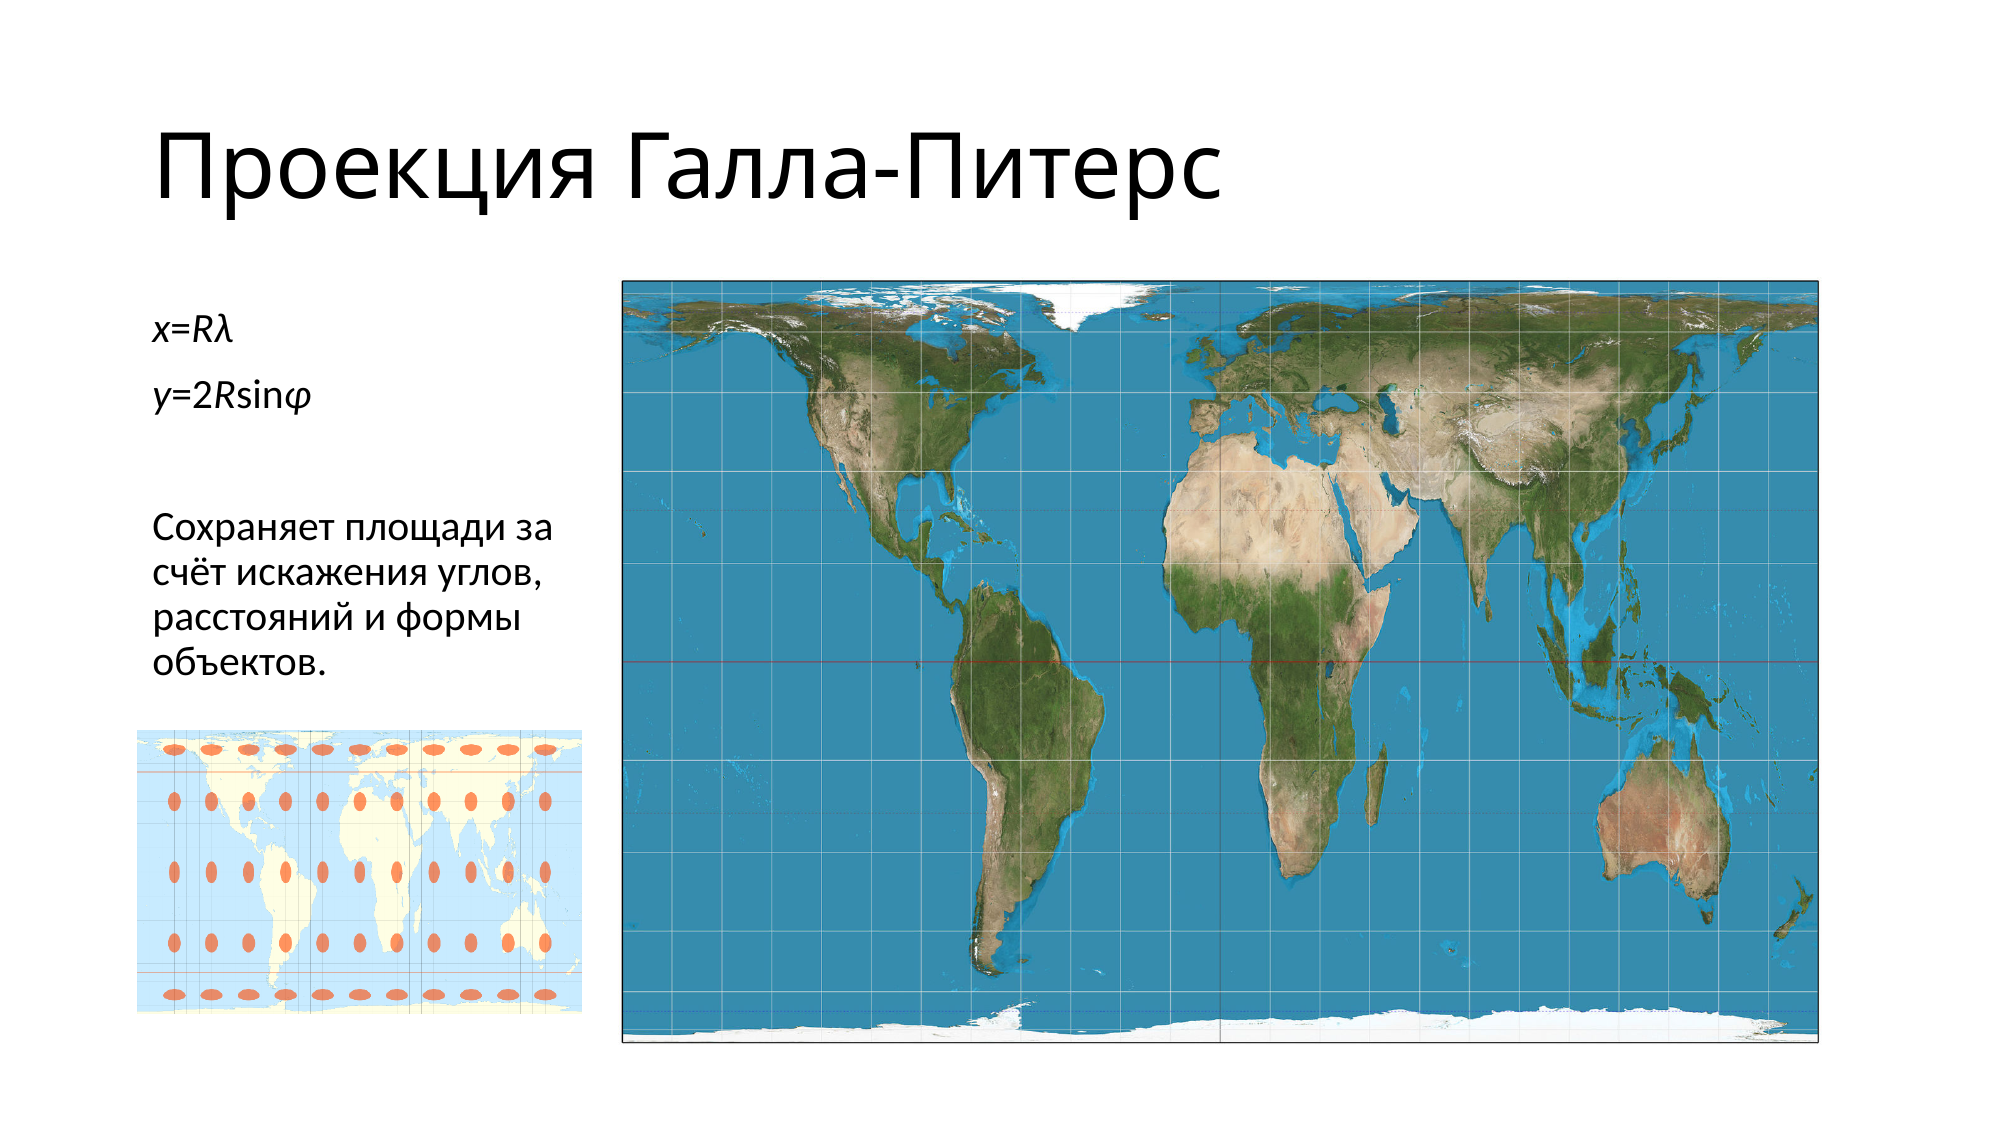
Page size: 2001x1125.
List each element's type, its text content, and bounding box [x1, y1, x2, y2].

picture [618, 277, 1822, 1046]
picture [137, 730, 582, 1014]
title Проекция Галла-Питерс [137, 59, 1863, 278]
list x=Rλ y=2Rsinφ Сохраняет площади за счёт искажения углов, расстояний и формы объектов. [137, 299, 574, 730]
